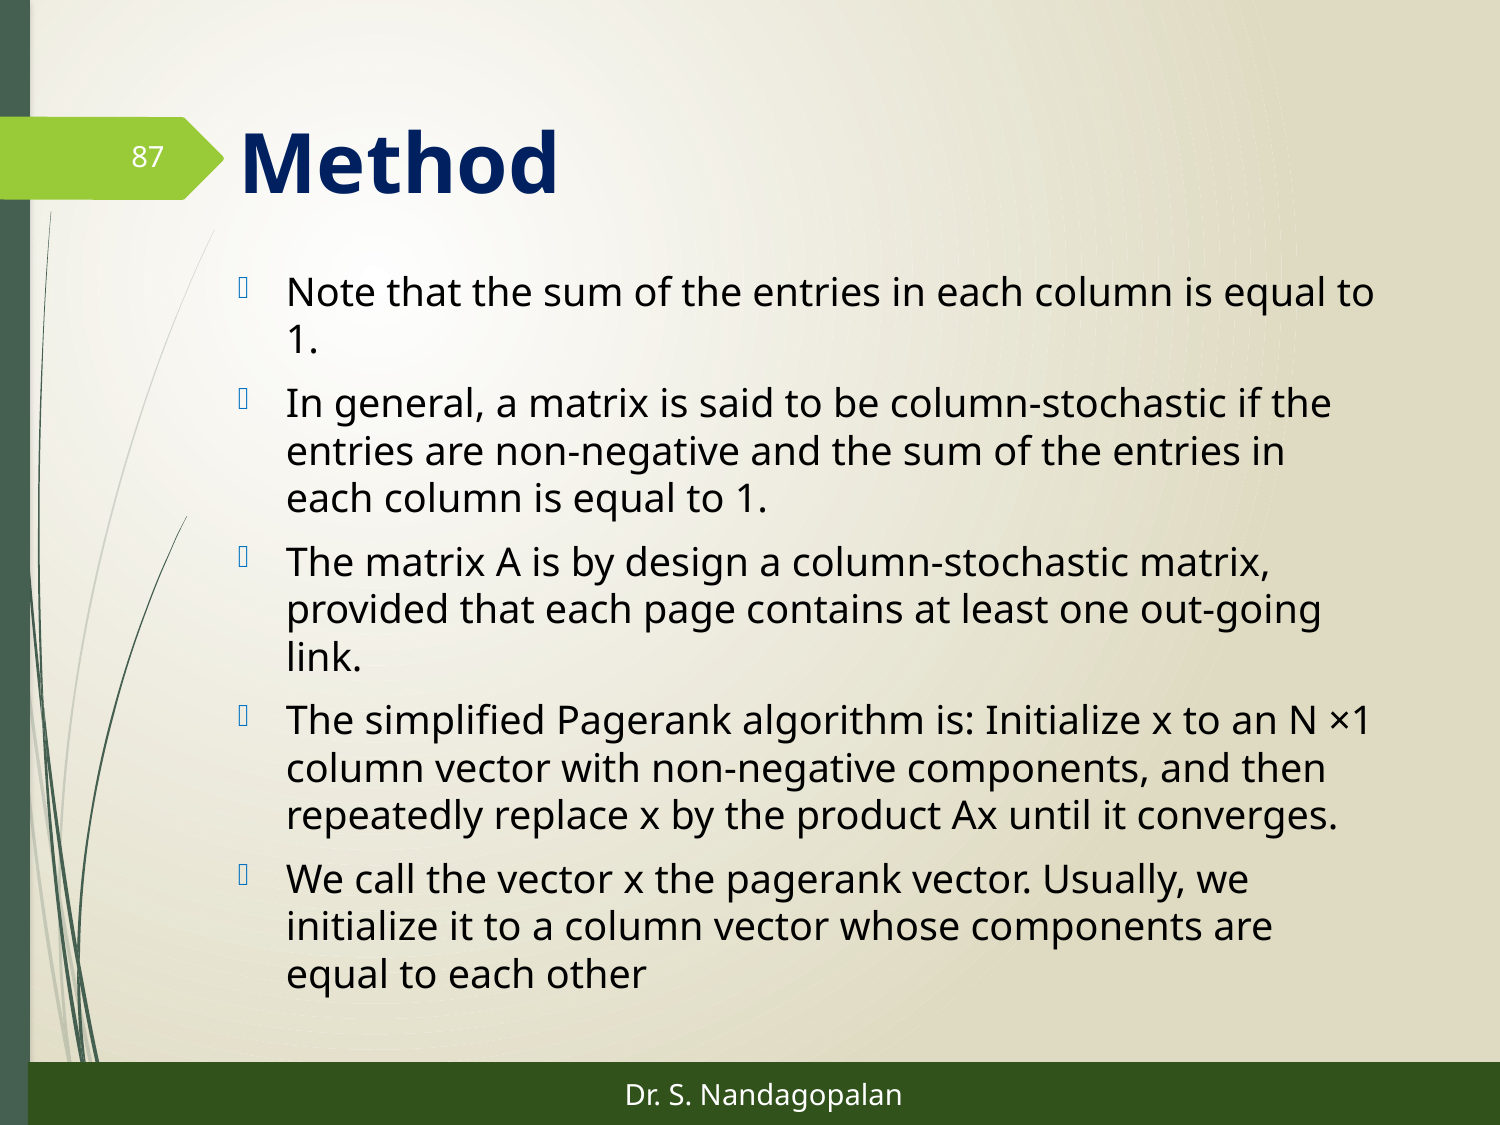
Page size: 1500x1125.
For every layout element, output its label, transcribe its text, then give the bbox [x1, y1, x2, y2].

list Note that the sum of the entries in each column is equal to 1. In general, a matrix is said to be column-stochastic if the entries are non-negative and the sum of the entries in each column is equal to 1. The matrix A is by design a column-stochastic matrix, provided that each page contains at least one out-going link. The simplified Pagerank algorithm is: Initialize x to an N ×1 column vector with non-negative components, and then repeatedly replace x by the product Ax until it converges. We call the vector x the pagerank vector. Usually, we initialize it to a column vector whose components are equal to each other [222, 259, 1400, 1031]
slide_number 87 [70, 129, 180, 188]
title Method [223, 102, 1400, 249]
